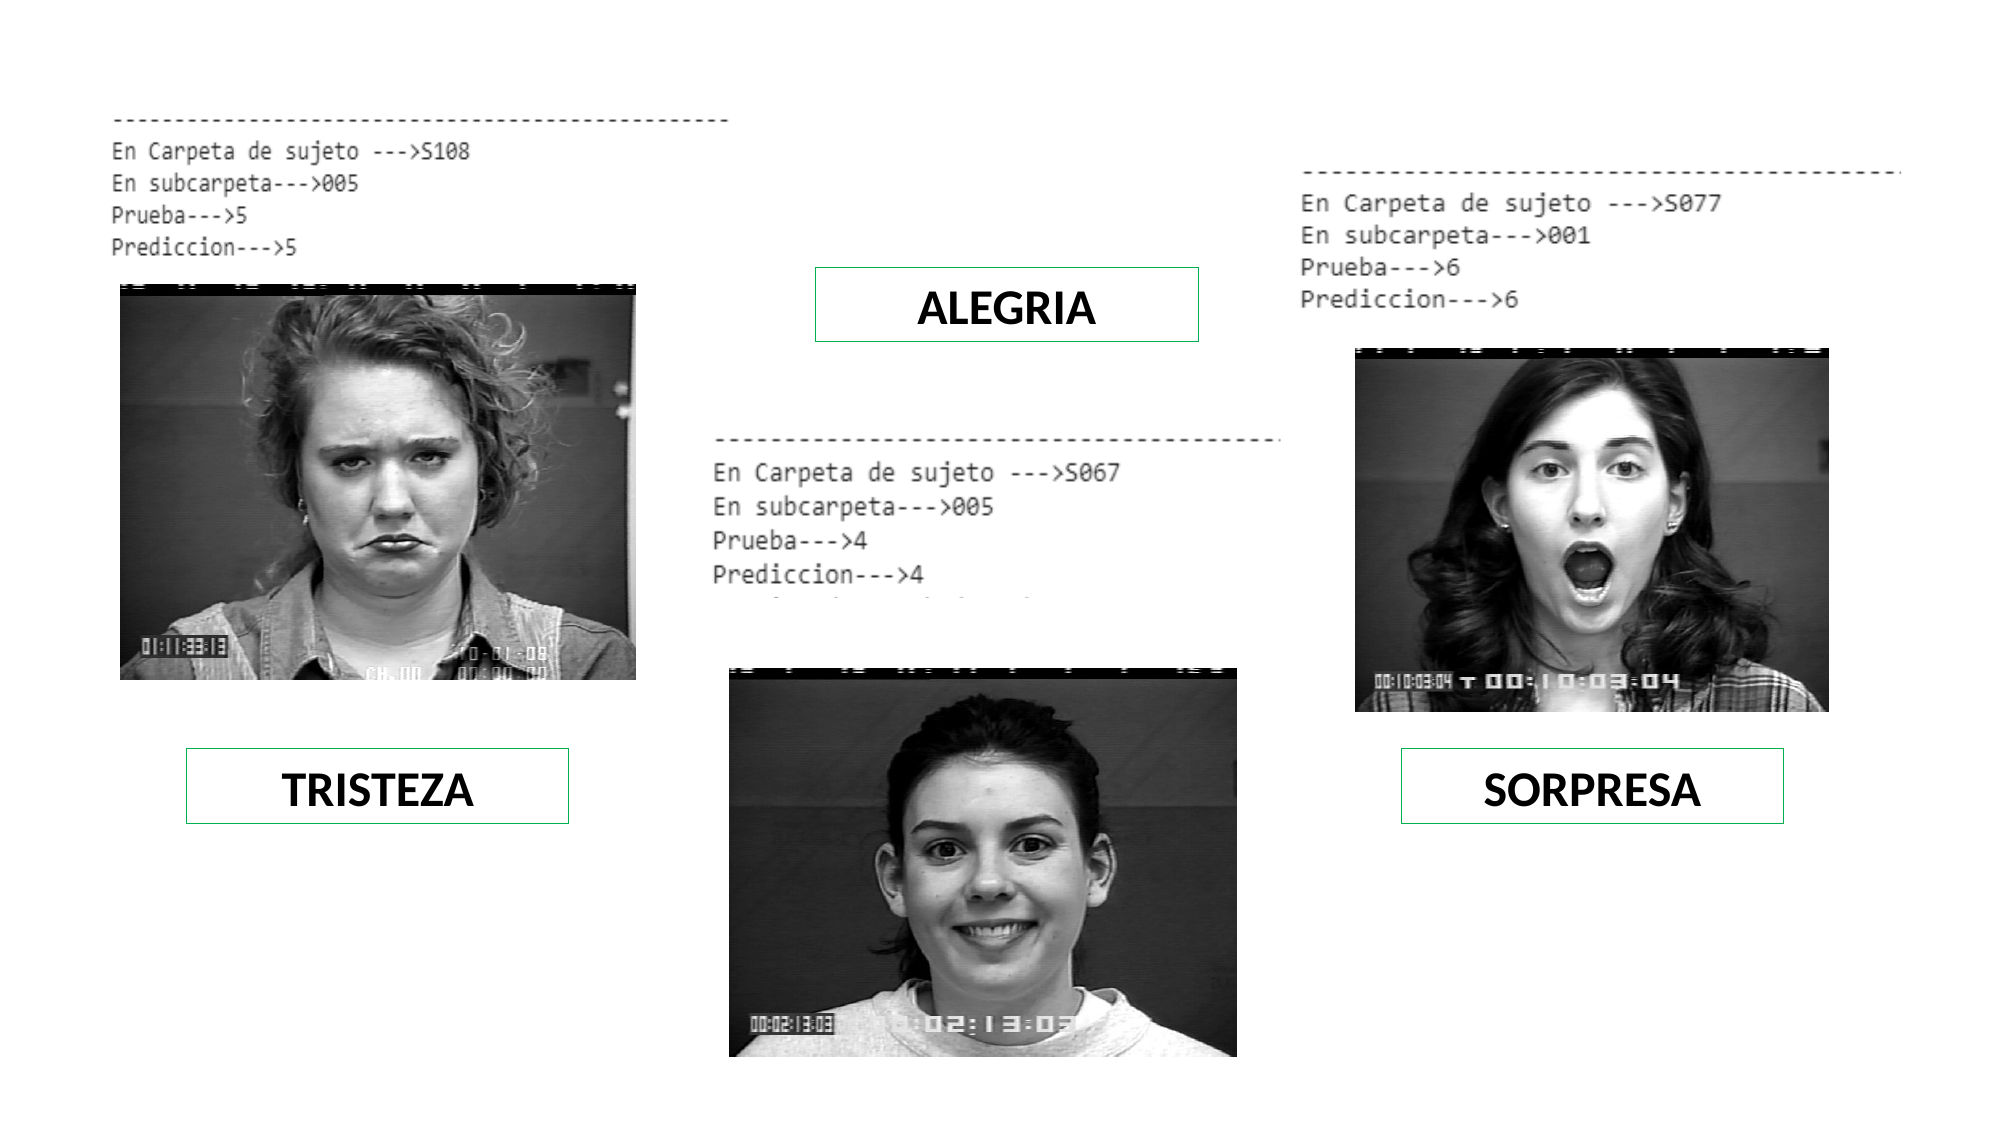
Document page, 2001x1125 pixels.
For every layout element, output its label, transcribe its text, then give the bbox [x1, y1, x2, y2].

picture [91, 108, 750, 268]
picture [729, 668, 1237, 1057]
picture [119, 284, 636, 680]
picture [1280, 160, 1902, 320]
text_box TRISTEZA [186, 748, 569, 824]
picture [1355, 348, 1829, 712]
text_box ALEGRIA [815, 267, 1199, 342]
picture [679, 430, 1281, 598]
text_box SORPRESA [1401, 748, 1784, 824]
